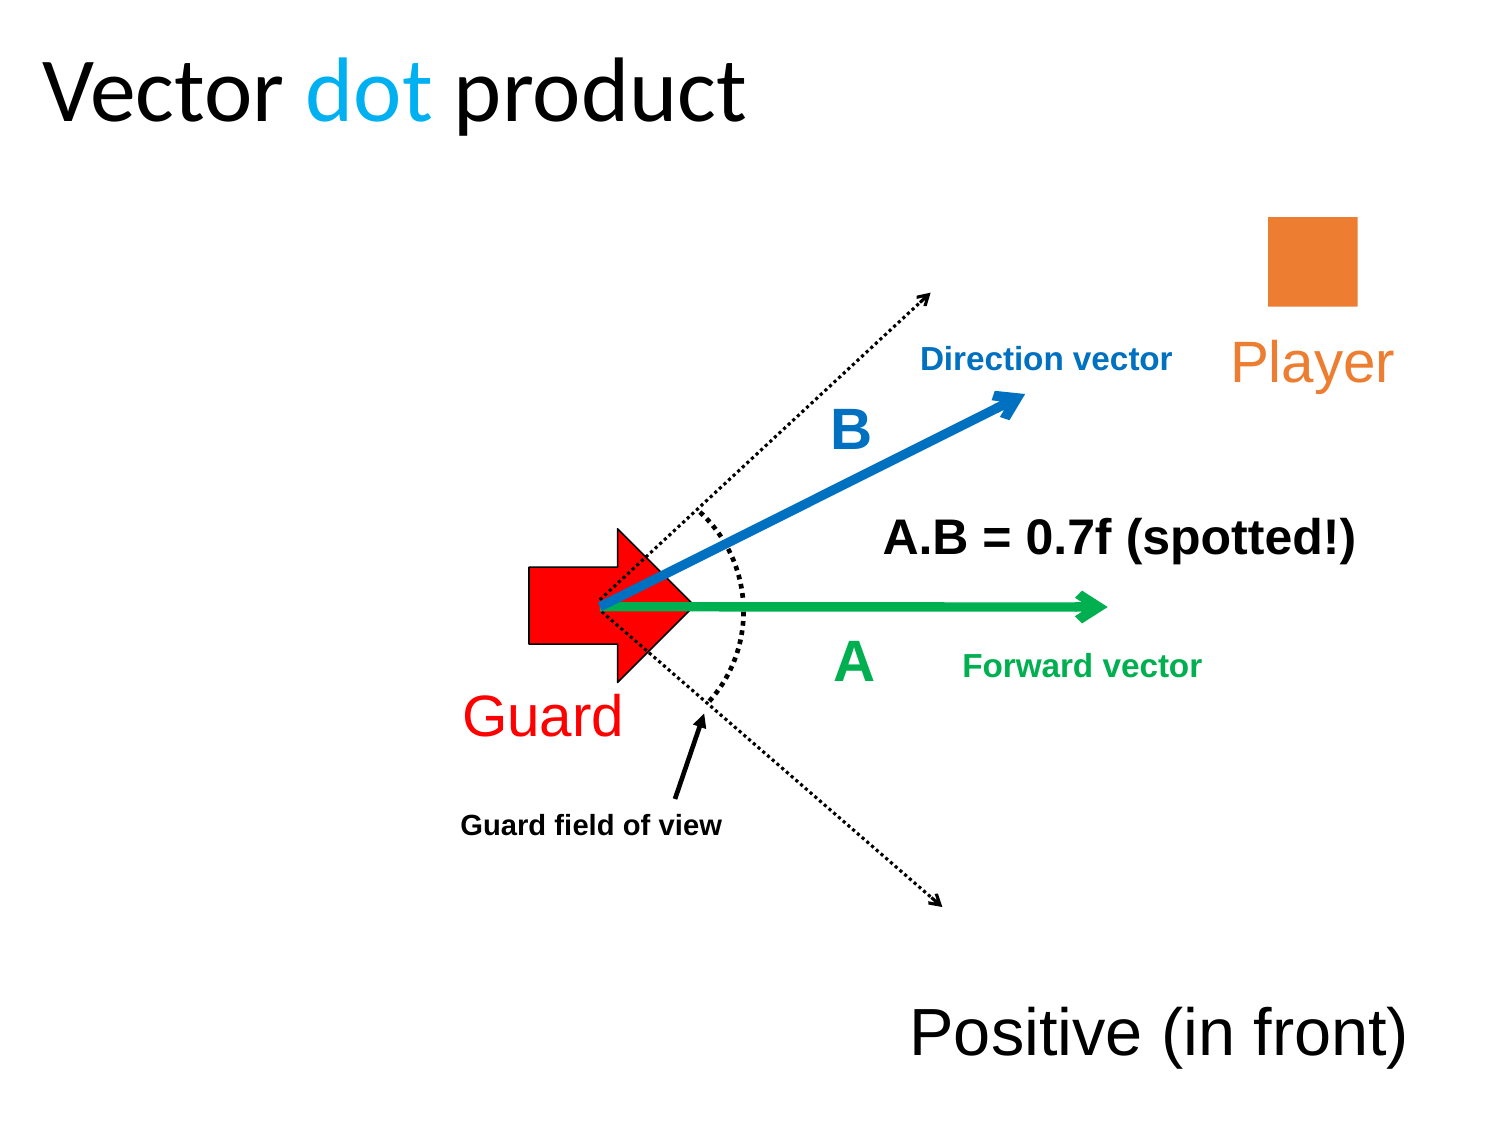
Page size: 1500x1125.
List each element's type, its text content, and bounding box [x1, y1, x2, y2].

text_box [674, 713, 705, 799]
text_box [1267, 216, 1359, 308]
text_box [599, 292, 931, 329]
text_box Player [1215, 316, 1411, 402]
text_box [599, 606, 1220, 701]
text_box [601, 701, 943, 908]
text_box Positive (in front) [887, 981, 1432, 1076]
text_box Vector dot product [28, 22, 763, 148]
text_box [529, 567, 599, 645]
text_box Guard [447, 670, 601, 756]
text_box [599, 329, 1190, 607]
text_box Guard field of view [445, 798, 601, 849]
text_box A.B = 0.7f (spotted!) [1190, 496, 1372, 572]
